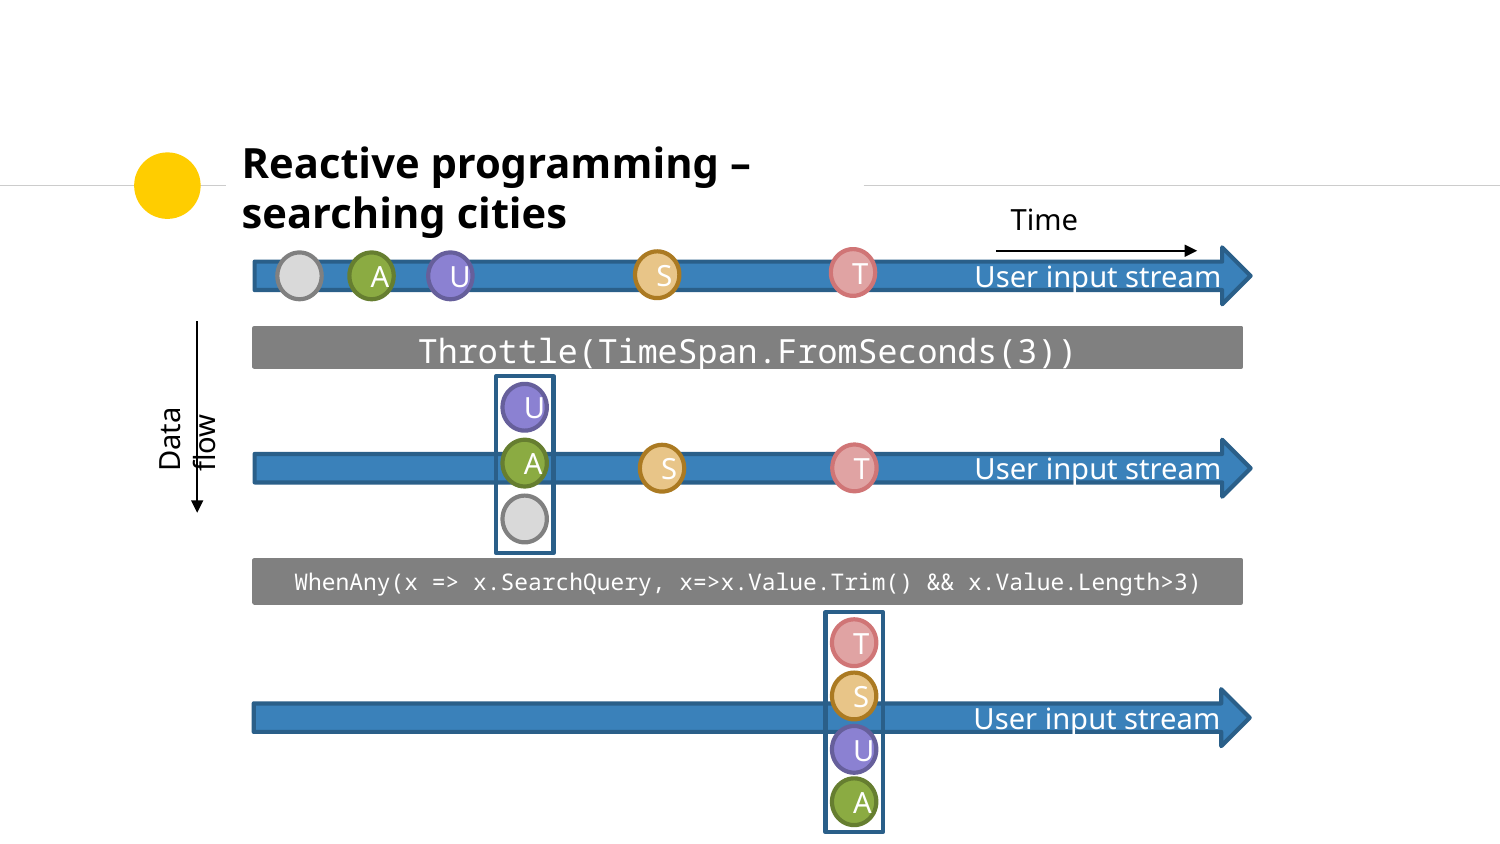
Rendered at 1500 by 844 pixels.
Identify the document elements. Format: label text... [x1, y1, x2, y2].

text_box User input stream [470, 259, 639, 293]
text_box S [637, 442, 687, 494]
text_box [823, 610, 885, 834]
text_box [494, 374, 556, 555]
text_box User input stream [556, 451, 643, 485]
text_box Throttle(TimeSpan.FromSeconds(3)) [252, 326, 1243, 369]
text_box S [632, 249, 682, 301]
text_box User input stream [252, 259, 280, 293]
text_box User input stream [319, 259, 352, 293]
text_box T [830, 442, 879, 494]
text_box User input stream [675, 259, 837, 293]
text_box User input stream [869, 245, 1253, 307]
text_box U [426, 250, 475, 302]
text_box Data flow [201, 331, 229, 487]
text_box User input stream [391, 259, 431, 293]
text_box A [347, 250, 396, 302]
text_box User input stream [252, 451, 494, 485]
text_box User input stream [251, 701, 823, 734]
text_box User input stream [874, 437, 1253, 499]
text_box T [828, 247, 878, 298]
text_box Time [995, 193, 1168, 244]
text_box [275, 250, 324, 302]
text_box User input stream [885, 687, 1252, 749]
text_box User input stream [681, 451, 835, 485]
title Reactive programming – searching cities [226, 151, 876, 223]
text_box Data flow [143, 331, 192, 487]
text_box WhenAny(x => x.SearchQuery, x=>x.Value.Trim() && x.Value.Length>3) [252, 558, 1243, 605]
